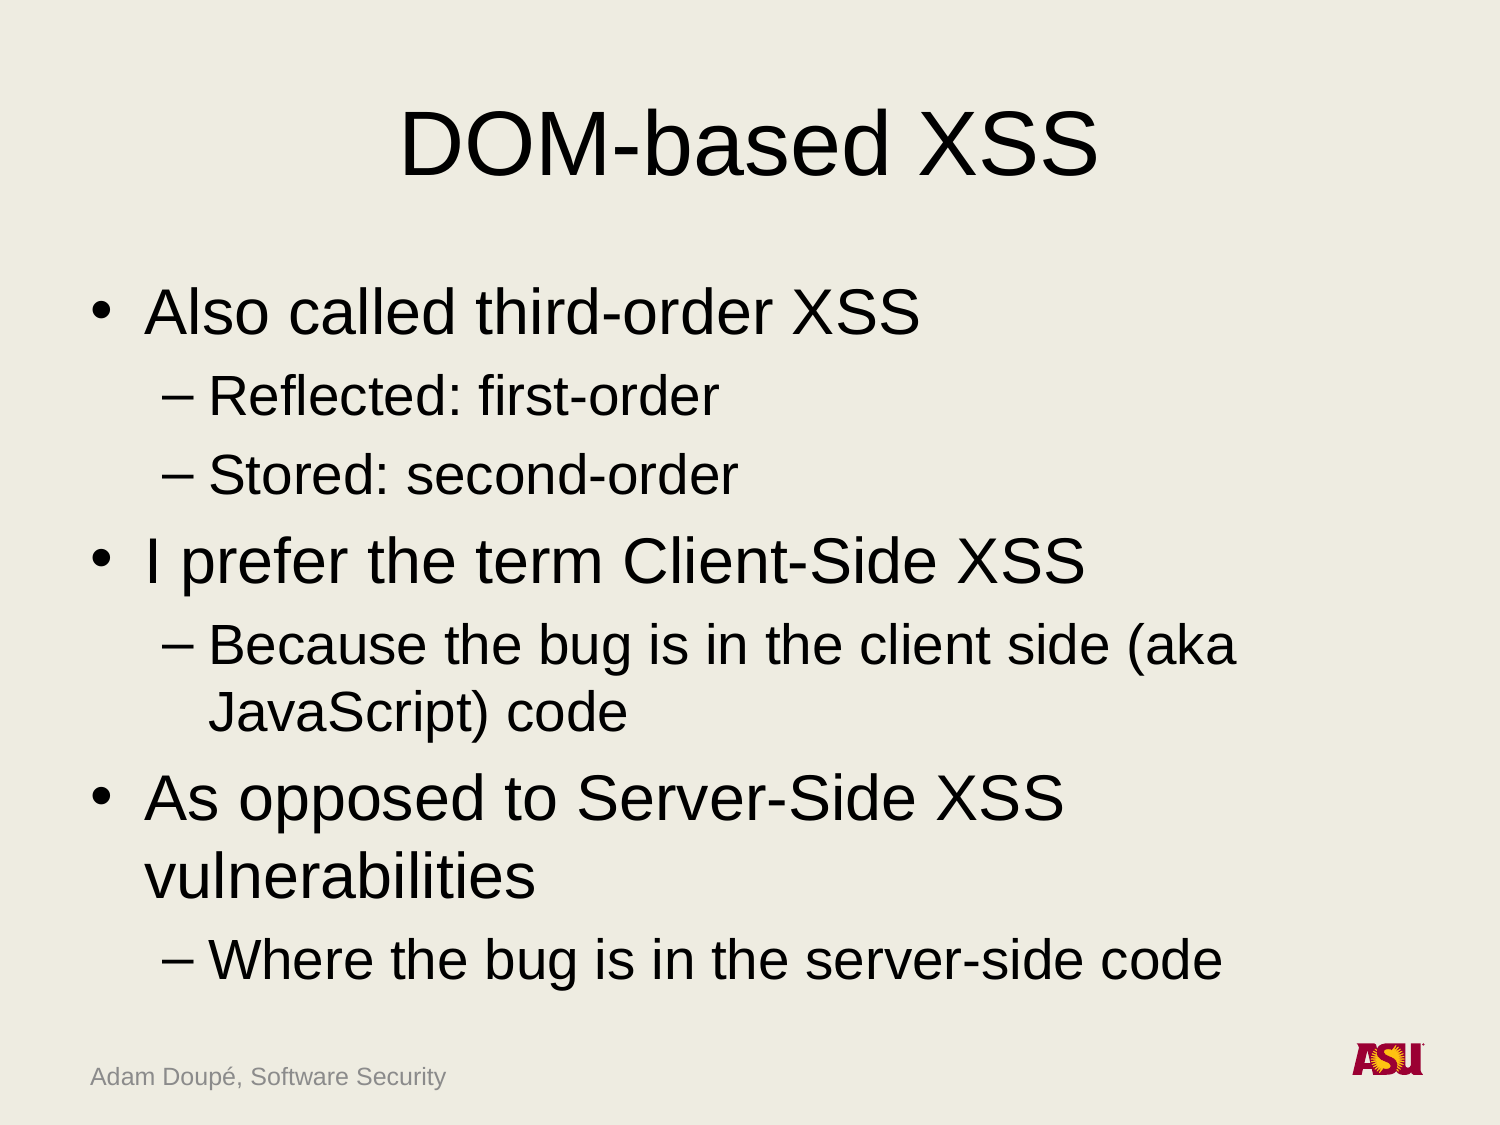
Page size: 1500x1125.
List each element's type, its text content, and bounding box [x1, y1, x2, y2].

title DOM-based XSS [75, 45, 1425, 233]
list Also called third-order XSS Reflected: first-order Stored: second-order I prefer the term Client-Side XSS Because the bug is in the client side (aka JavaScript) code As opposed to Server-Side XSS vulnerabilities Where the bug is in the server-side code [75, 262, 1425, 1005]
